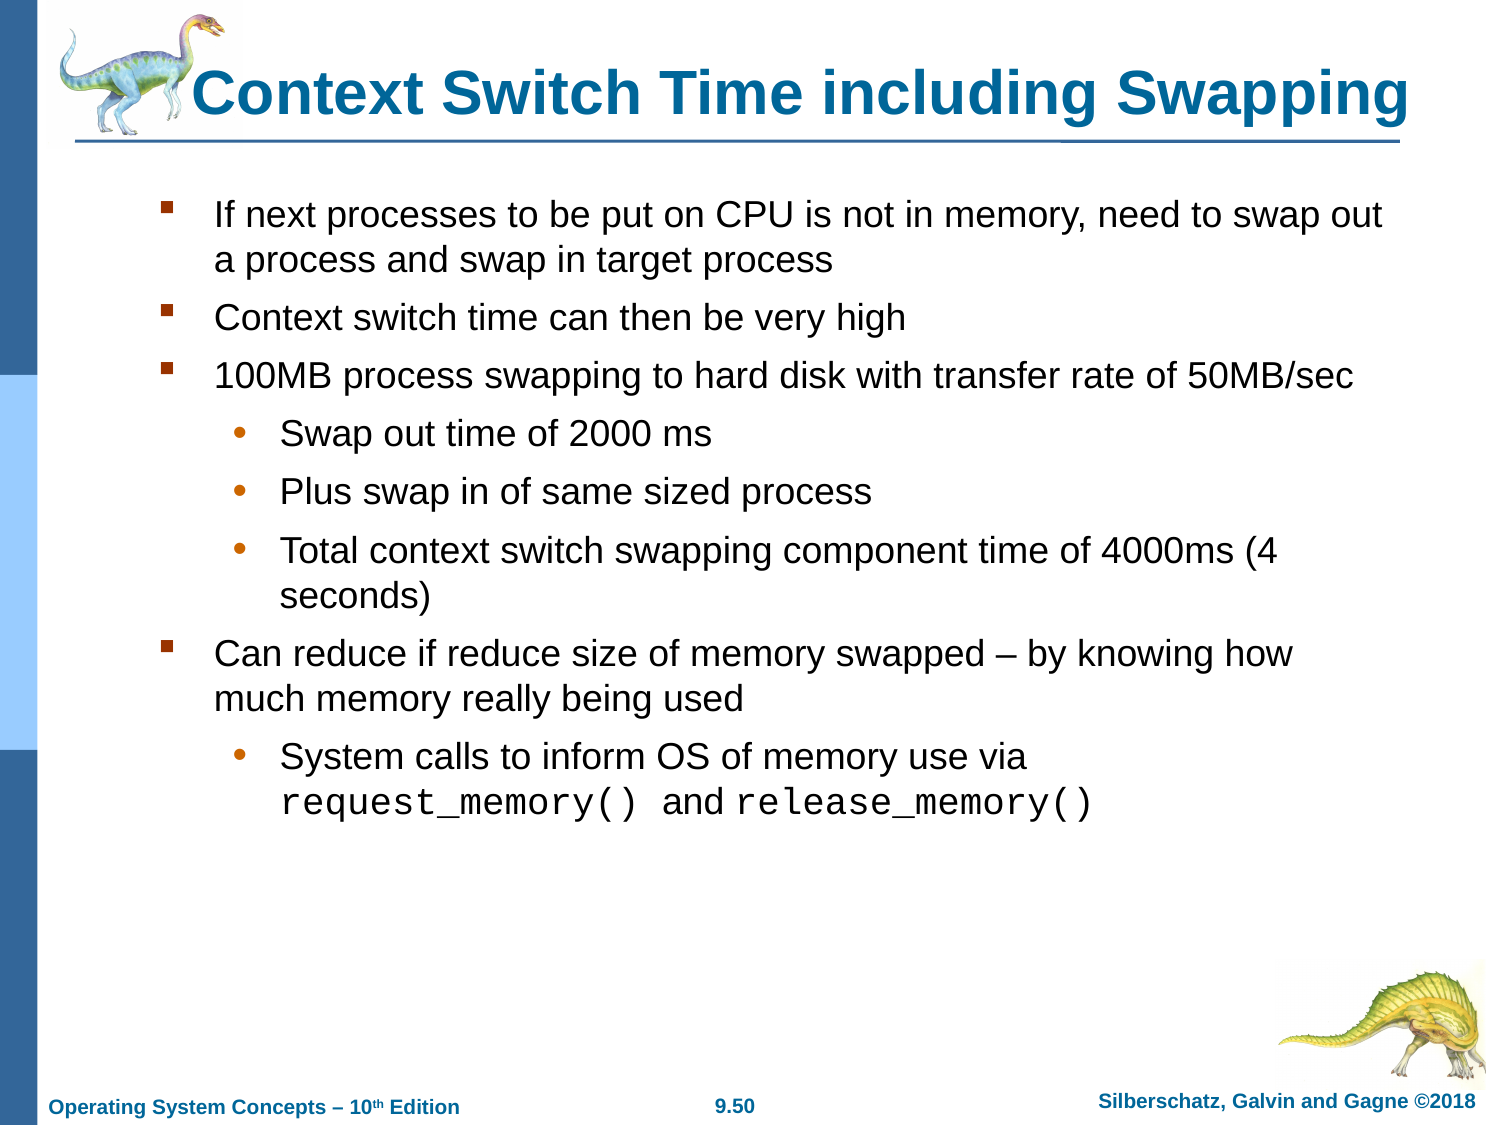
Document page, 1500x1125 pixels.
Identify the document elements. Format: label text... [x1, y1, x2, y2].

title Context Switch Time including Swapping [142, 39, 1462, 135]
list If next processes to be put on CPU is not in memory, need to swap out a process and swap in target process Context switch time can then be very high 100MB process swapping to hard disk with transfer rate of 50MB/sec Swap out time of 2000 ms Plus swap in of same sized process Total context switch swapping component time of 4000ms (4 seconds) Can reduce if reduce size of memory swapped – by knowing how much memory really being used System calls to inform OS of memory use via request_memory() and release_memory() [142, 182, 1404, 963]
picture [46, 0, 243, 149]
picture [1275, 959, 1486, 1090]
